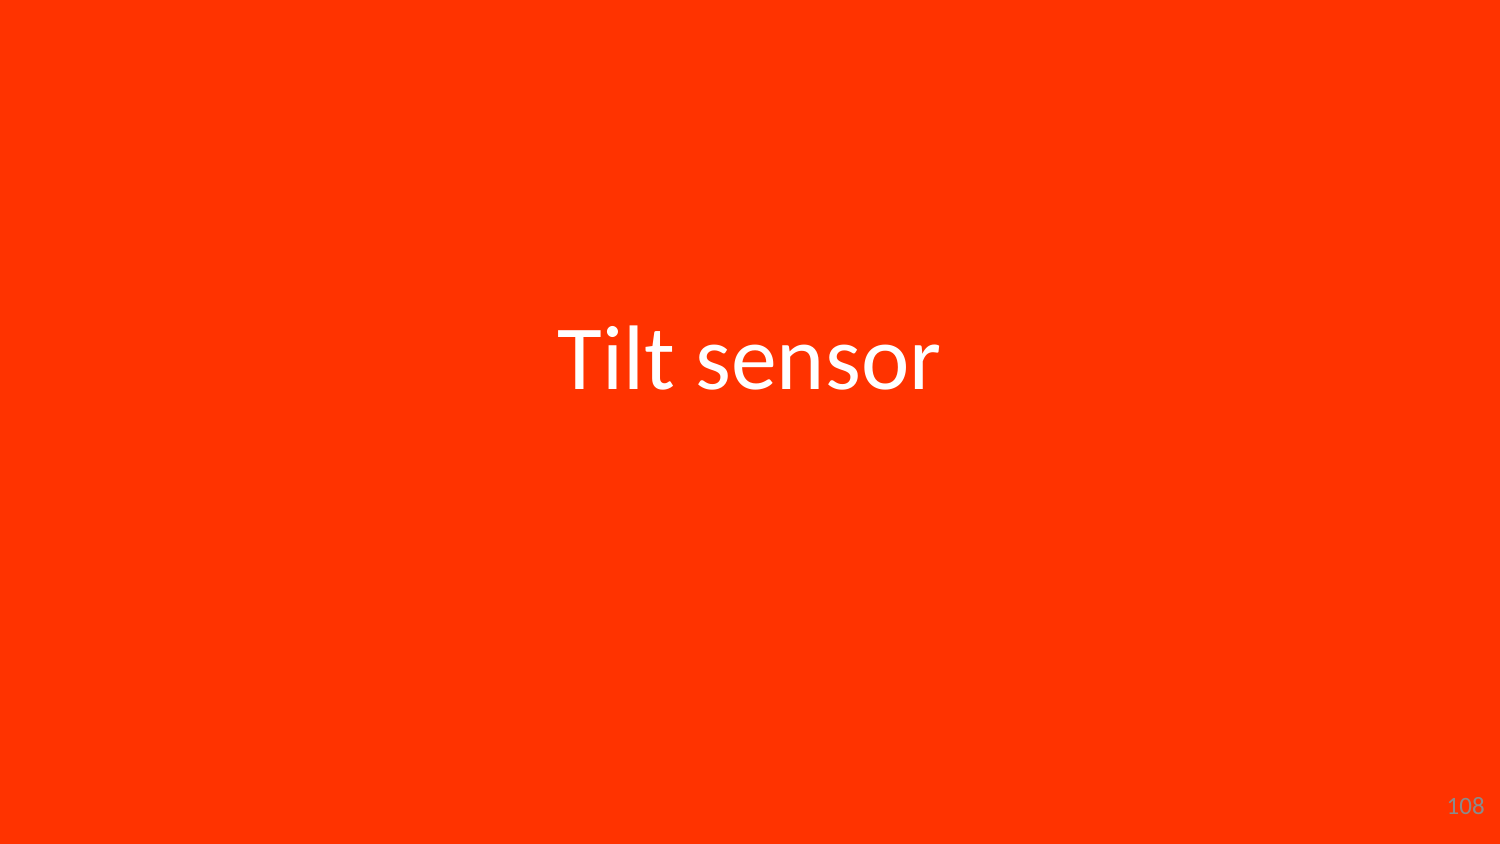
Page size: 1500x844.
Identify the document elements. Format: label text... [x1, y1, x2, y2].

slide_number 108 [1415, 782, 1500, 828]
title Tilt sensor [112, 262, 1388, 443]
